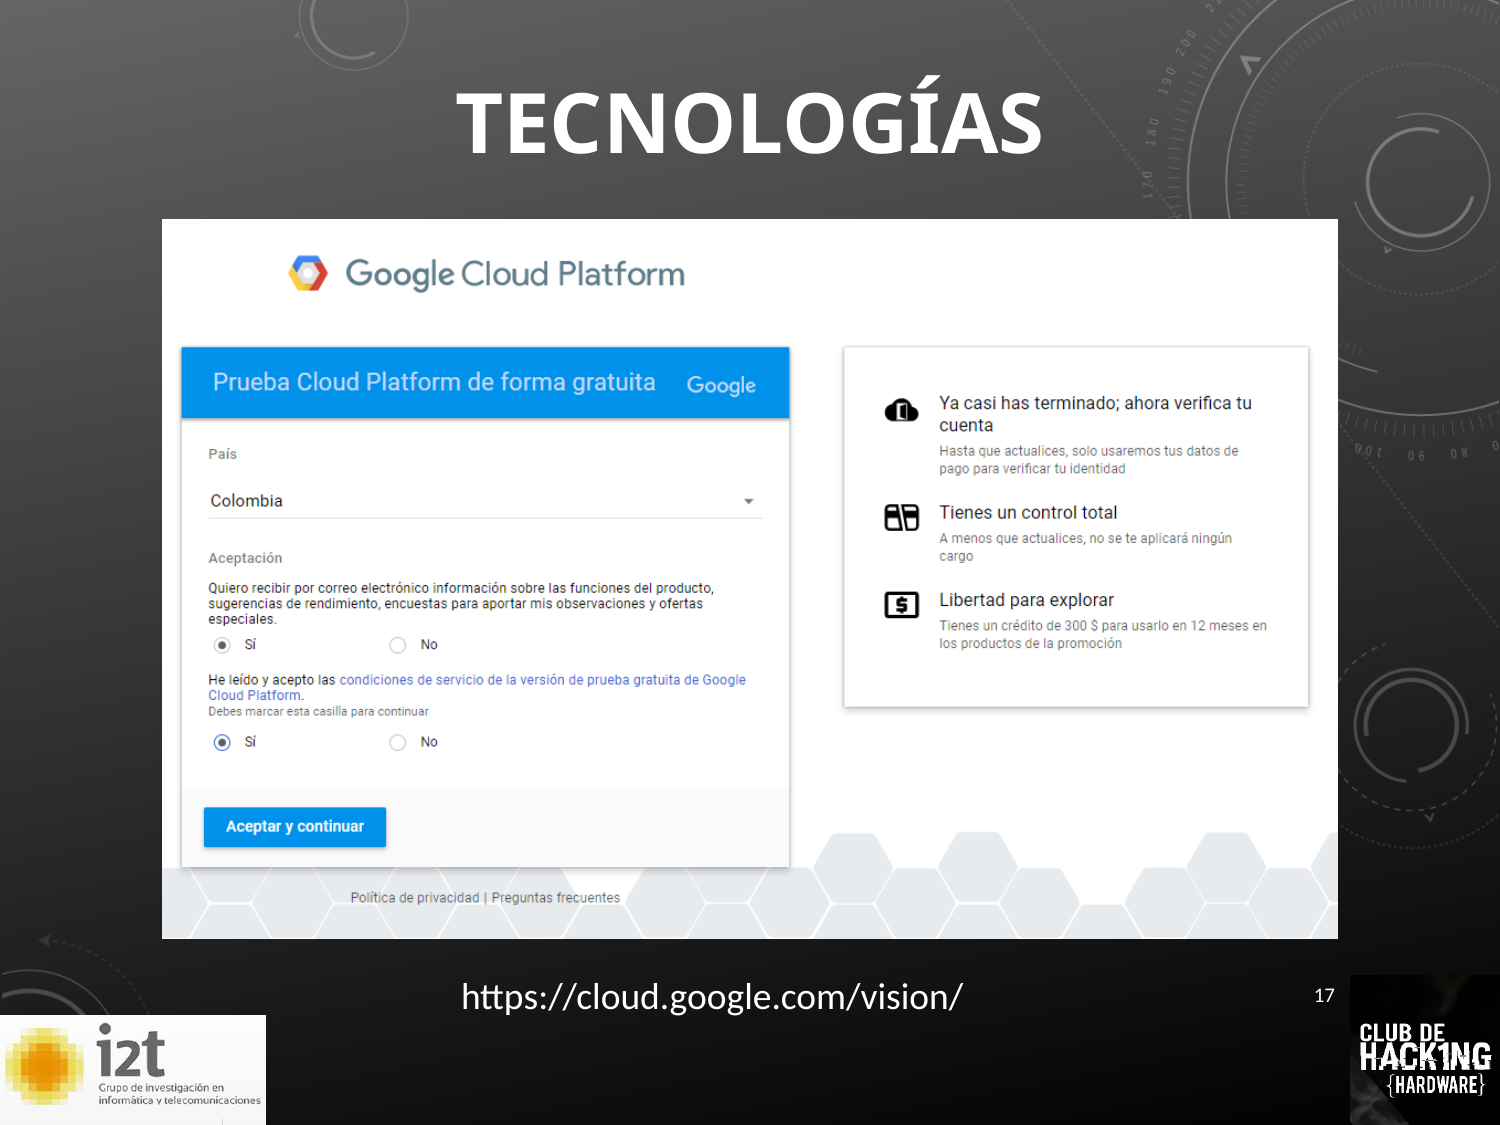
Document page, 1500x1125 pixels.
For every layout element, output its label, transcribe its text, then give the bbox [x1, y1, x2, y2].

text_box TECNOLOGÍAS [0, 1, 1500, 241]
slide_number 17 [1281, 963, 1350, 1025]
picture [0, 219, 1500, 1125]
text_box https://cloud.google.com/vision/ [446, 964, 979, 1025]
